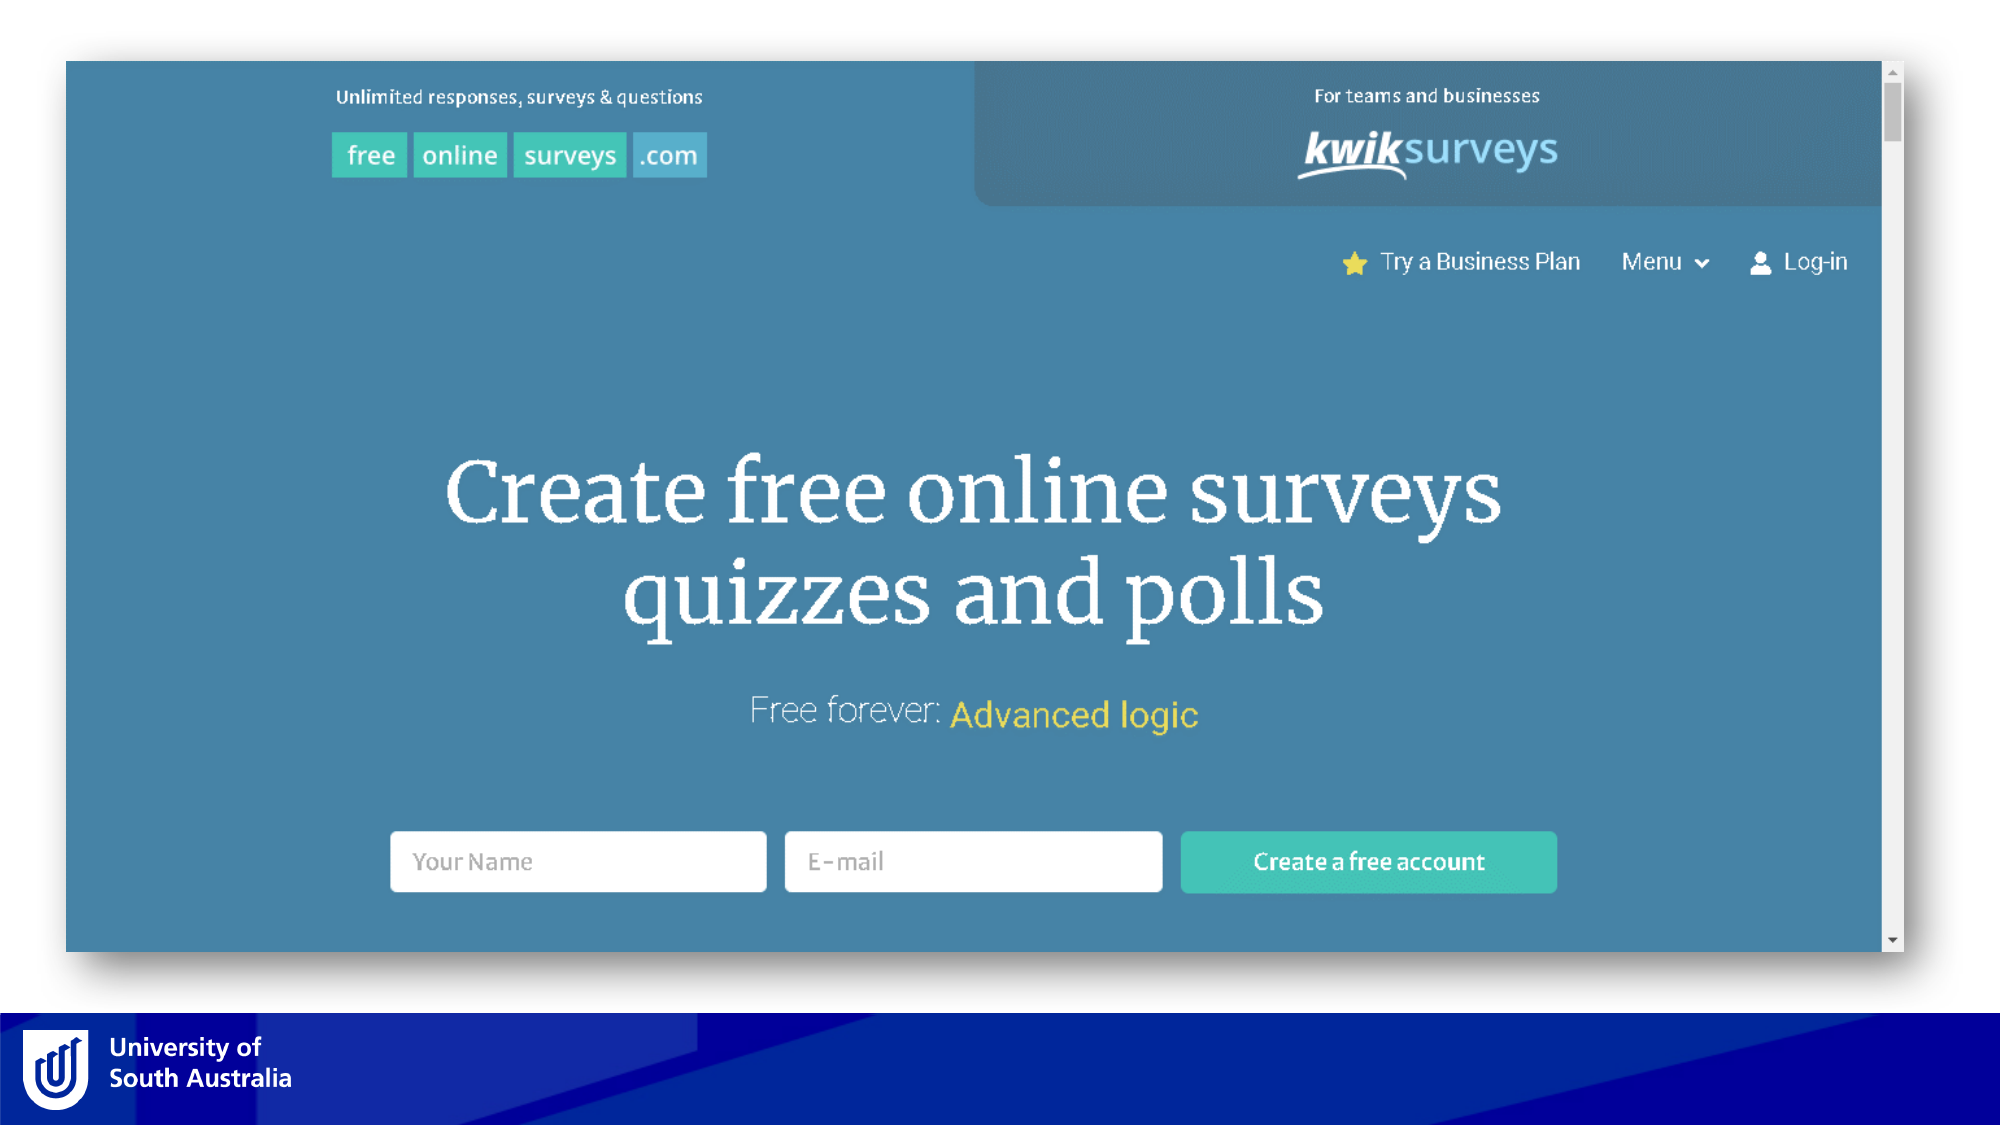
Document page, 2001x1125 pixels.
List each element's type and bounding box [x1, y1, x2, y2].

picture [0, 1013, 2000, 1125]
picture [66, 61, 1904, 953]
